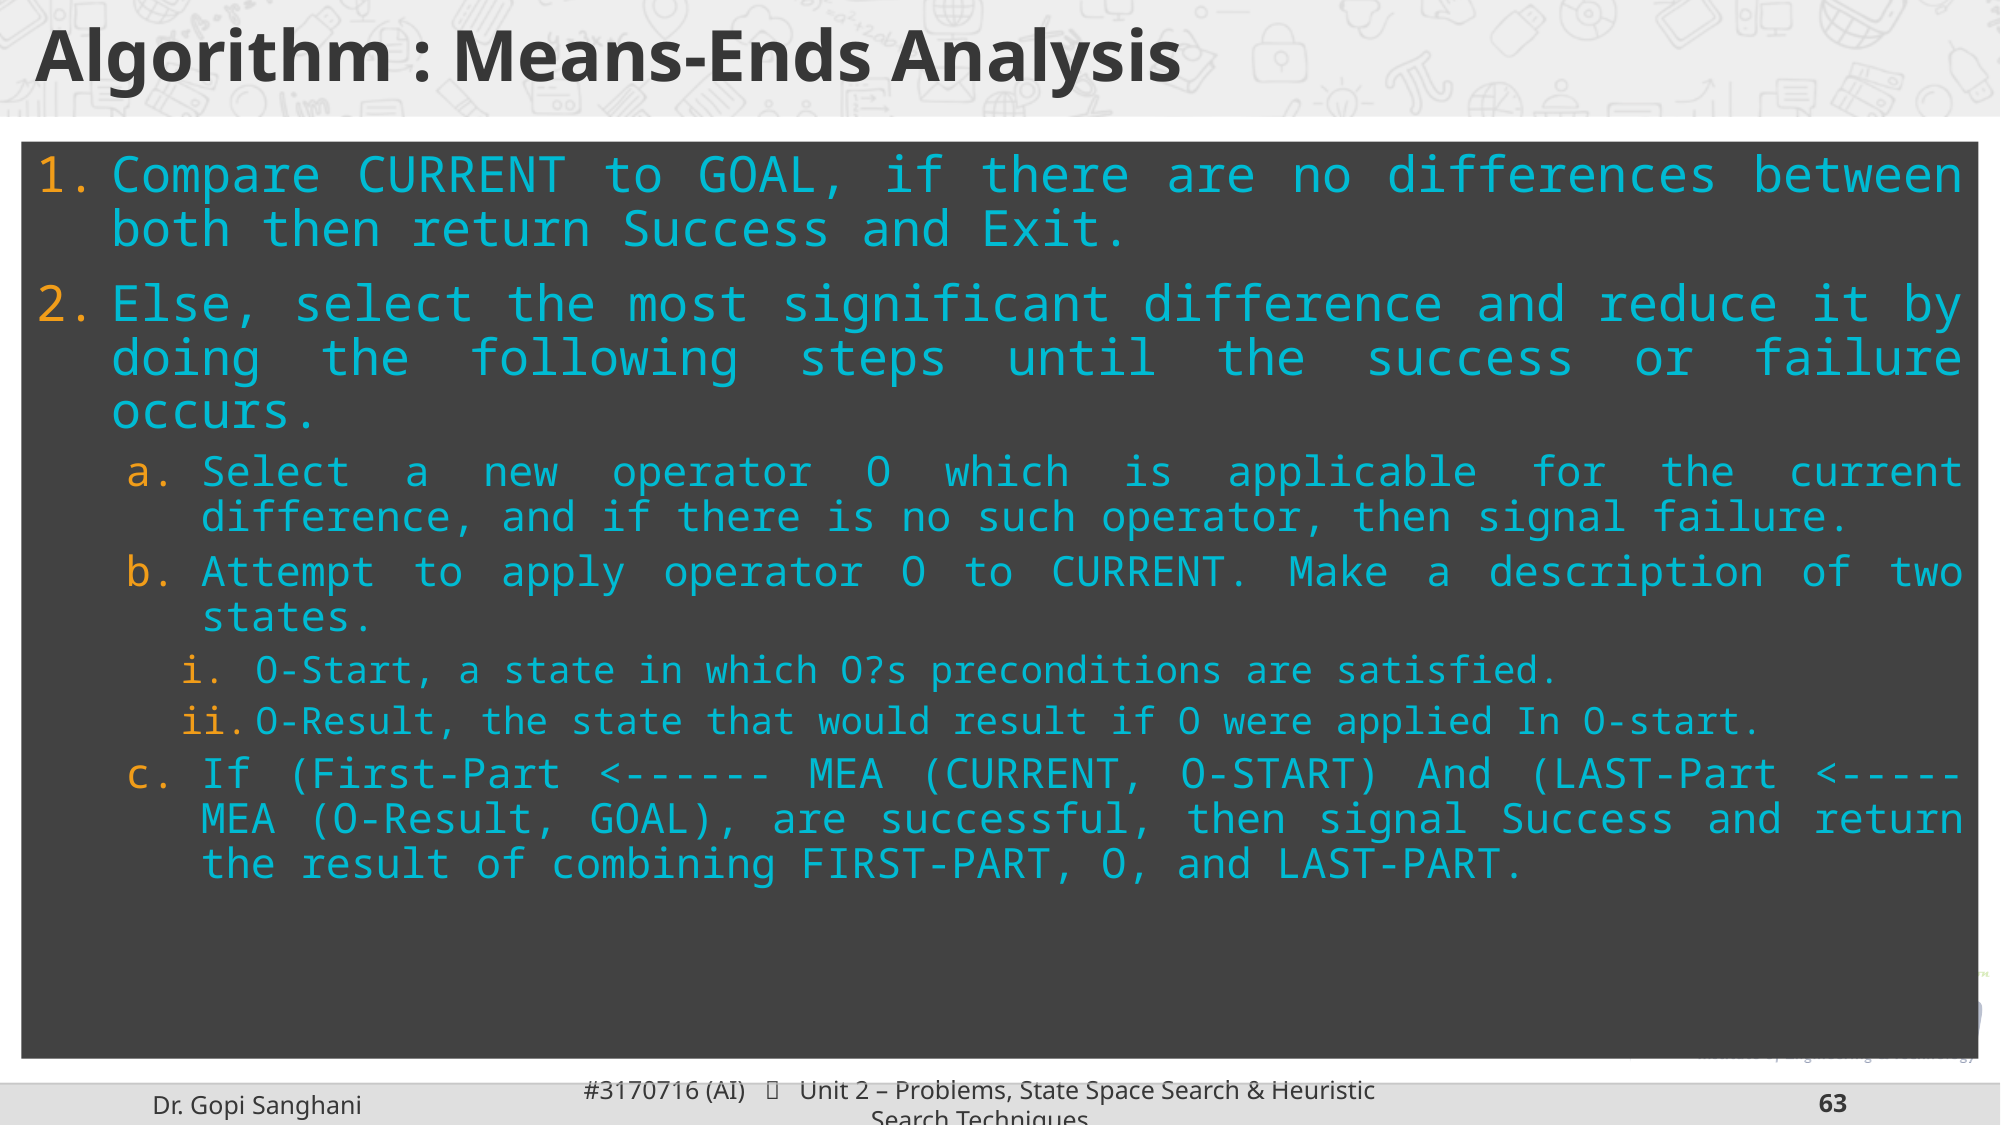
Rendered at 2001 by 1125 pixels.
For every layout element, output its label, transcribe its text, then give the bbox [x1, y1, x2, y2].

list Compare CURRENT to GOAL, if there are no differences between both then return Success and Exit. Else, select the most significant difference and reduce it by doing the following steps until the success or failure occurs. Select a new operator O which is applicable for the current difference, and if there is no such operator, then signal failure. Attempt to apply operator O to CURRENT. Make a description of two states. O-Start, a state in which O?s preconditions are satisfied. O-Result, the state that would result if O were applied In O-start. If (First-Part <------ MEA (CURRENT, O-START) And (LAST-Part <----- MEA (O-Result, GOAL), are successful, then signal Success and return the result of combining FIRST-PART, O, and LAST-PART. [21, 141, 1979, 1059]
text_box B [1570, 966, 1990, 1063]
title Algorithm : Means-Ends Analysis [0, 0, 2000, 117]
